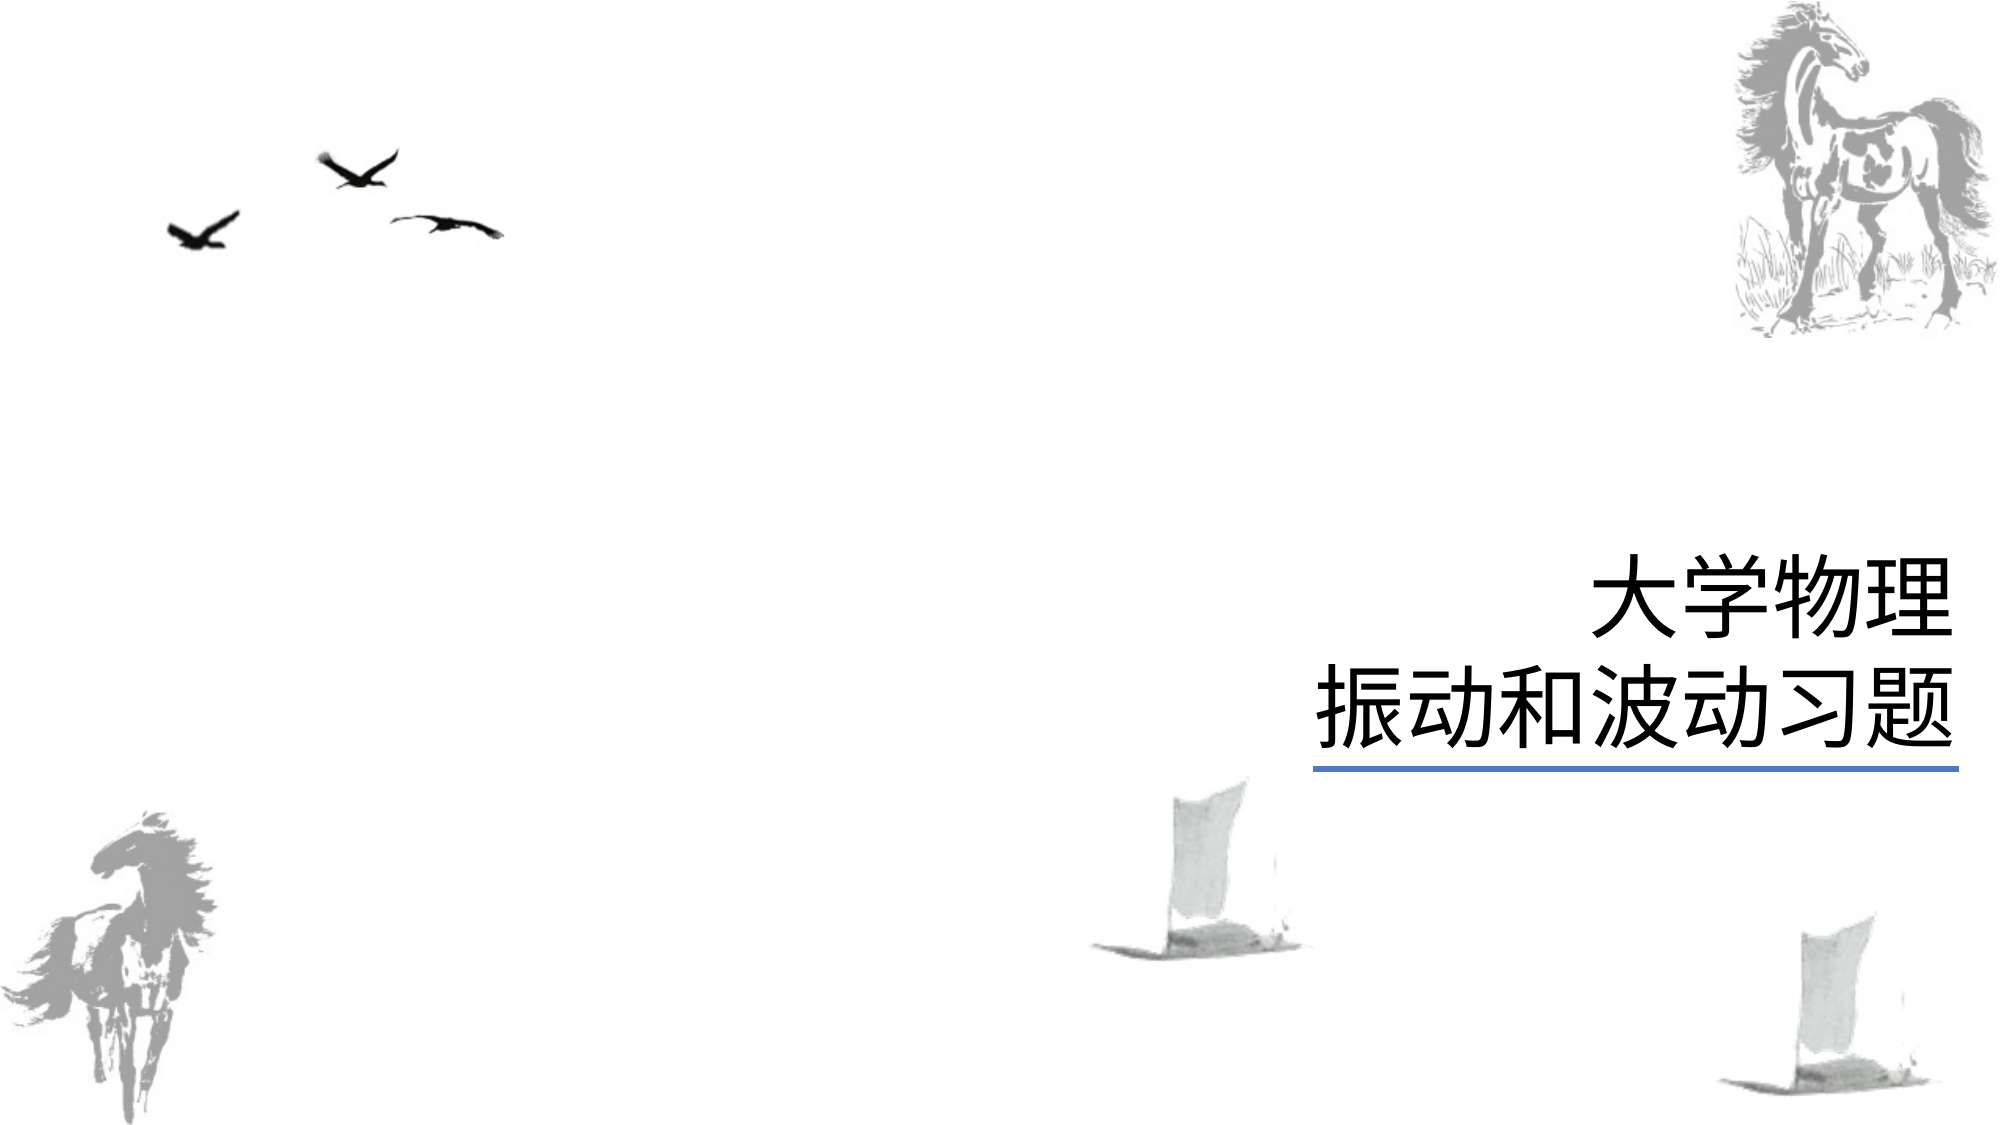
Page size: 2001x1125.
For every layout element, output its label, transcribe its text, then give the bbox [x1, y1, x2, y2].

picture [315, 145, 520, 254]
picture [1733, 1, 1998, 338]
picture [142, 199, 275, 271]
picture [1716, 911, 1942, 1098]
text_box 大学物理 振动和波动习题 [1292, 532, 1971, 767]
picture [0, 810, 221, 1125]
picture [1088, 776, 1314, 963]
